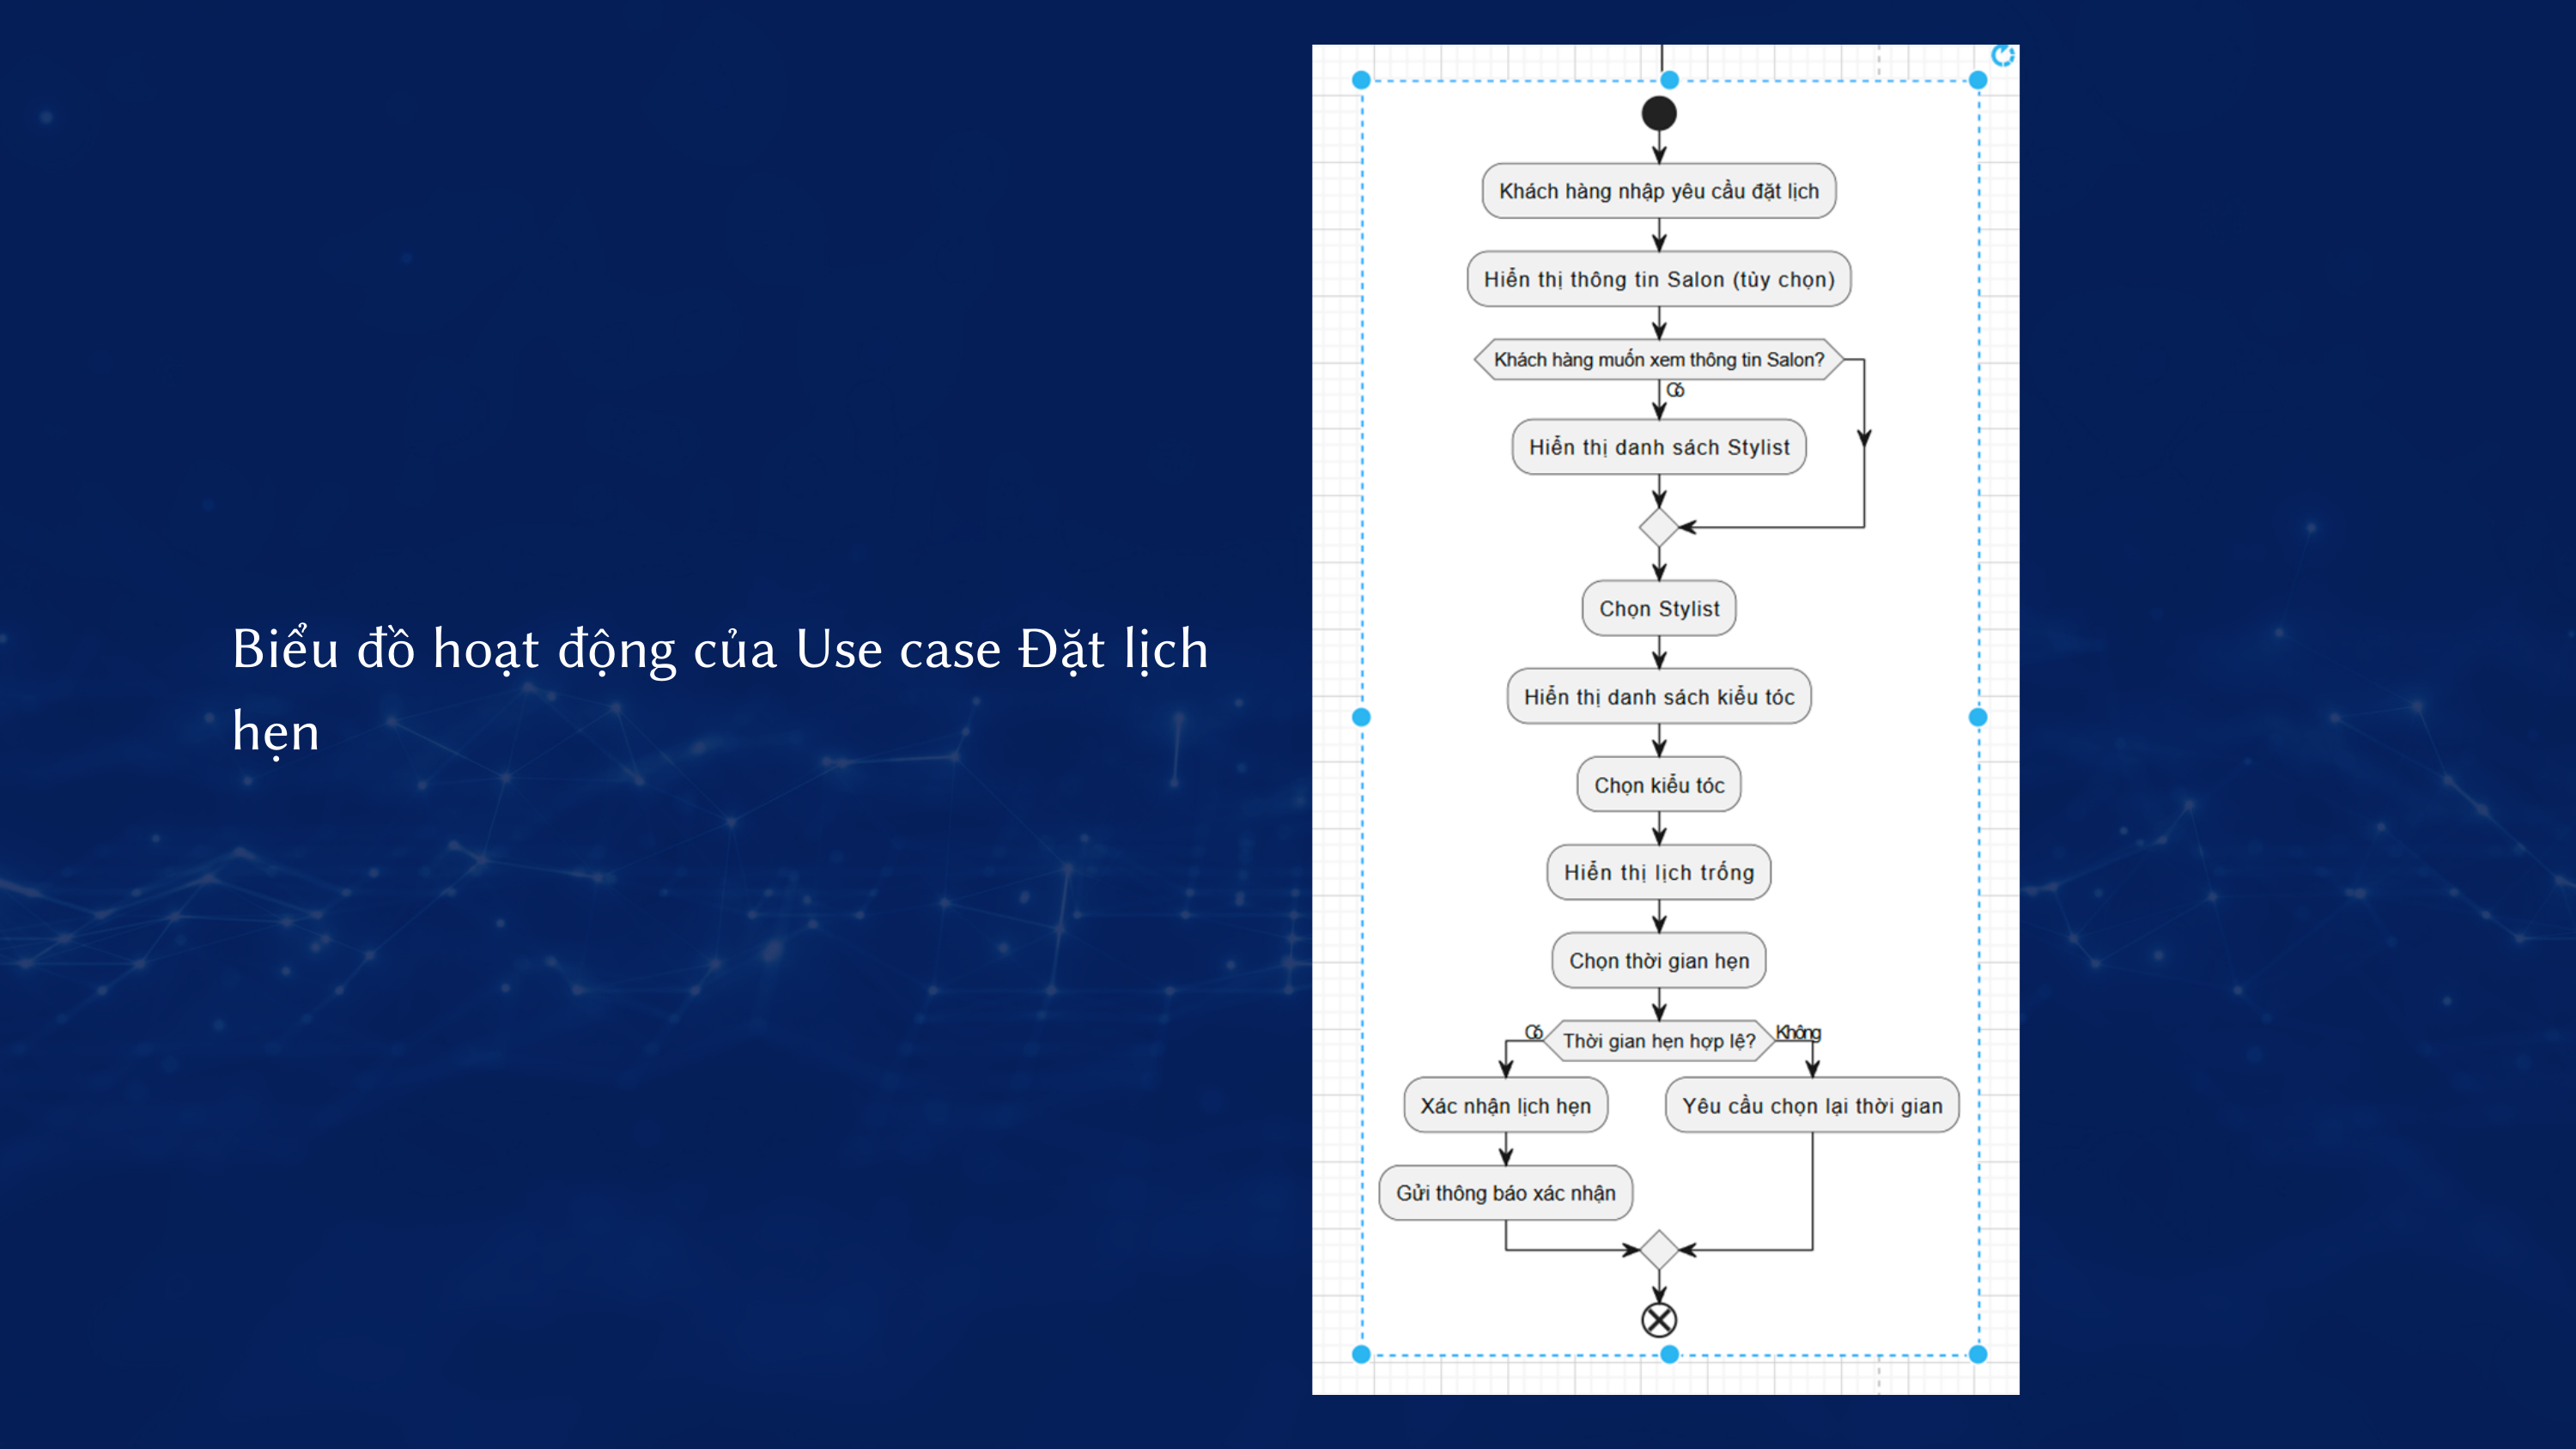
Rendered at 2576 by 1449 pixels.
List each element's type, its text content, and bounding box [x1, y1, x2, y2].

text_box [0, 0, 2576, 1449]
text_box [1312, 45, 2020, 1396]
text_box Biểu đồ hoạt động của Use case Đặt lịch hẹn [230, 597, 1288, 762]
